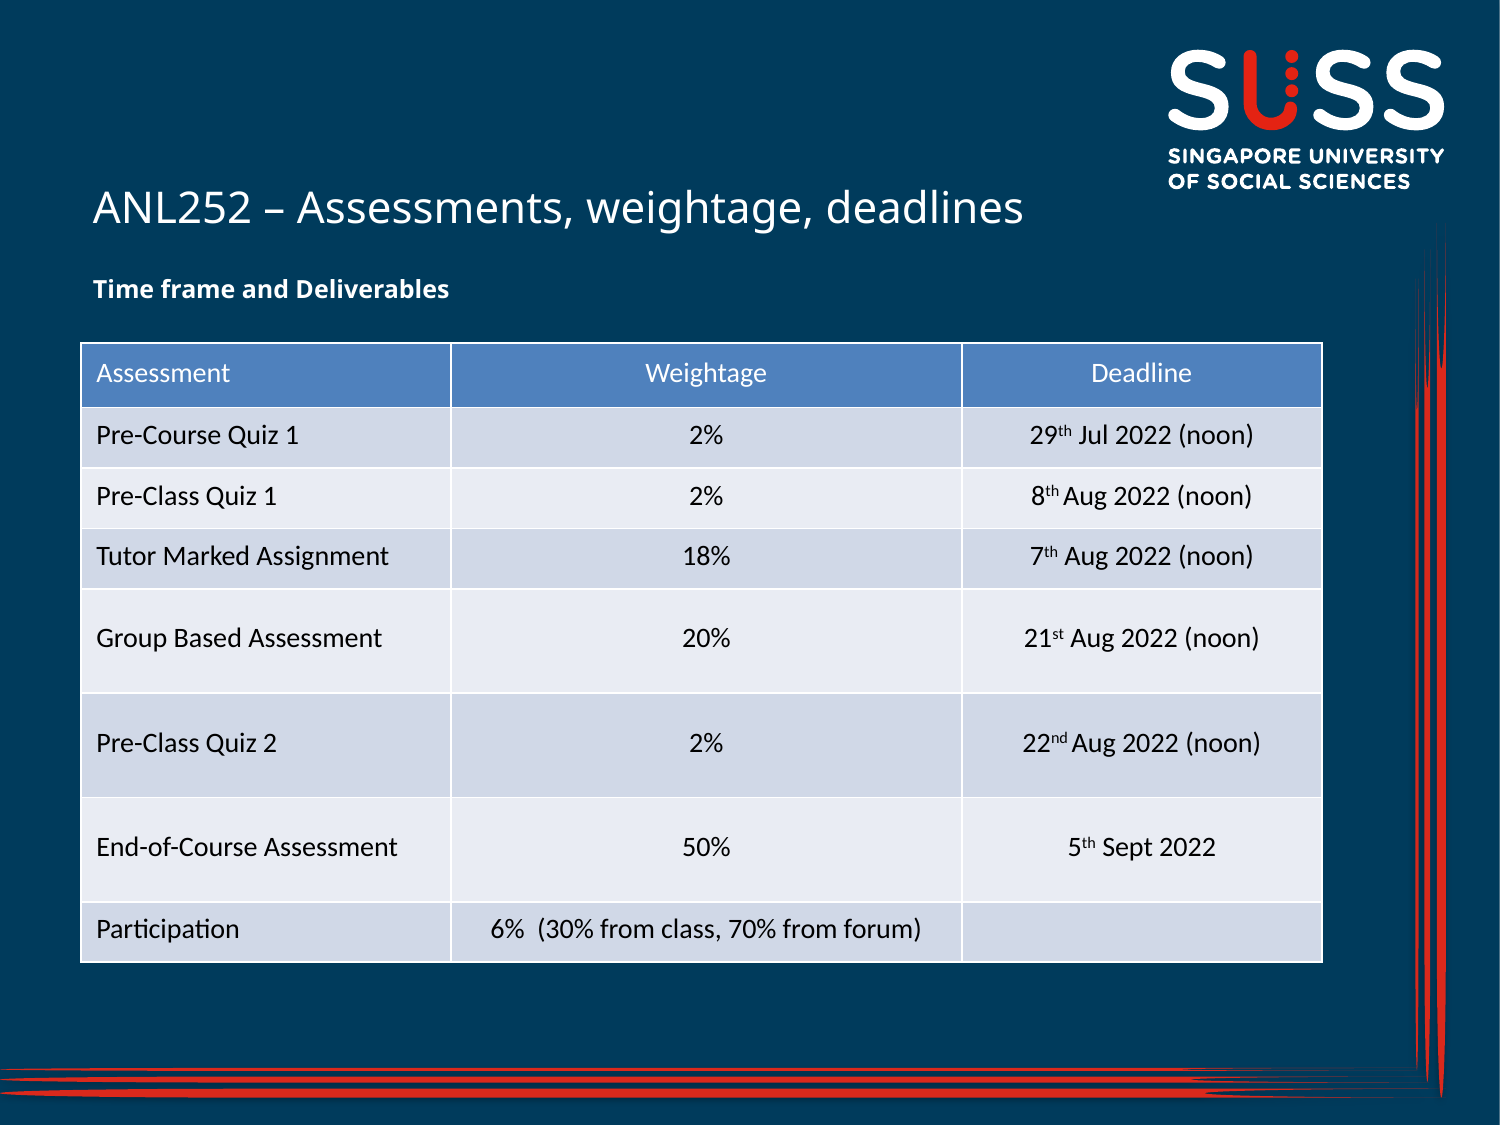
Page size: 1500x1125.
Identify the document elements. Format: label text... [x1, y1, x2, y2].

list Time frame and Deliverables [81, 267, 1010, 306]
table_cell 50% [452, 798, 961, 901]
table_cell 29th Jul 2022 (noon) [963, 408, 1321, 467]
table_cell 2% [452, 469, 961, 528]
table_cell Tutor Marked Assignment [82, 529, 450, 588]
table_cell 18% [452, 529, 961, 588]
table_cell 21st Aug 2022 (noon) [963, 590, 1321, 692]
table_cell Participation [82, 903, 450, 961]
title ANL252 – Assessments, weightage, deadlines [81, 173, 1100, 249]
table_cell 2% [452, 408, 961, 467]
table_header Weightage [452, 344, 961, 407]
table_cell 22nd Aug 2022 (noon) [963, 694, 1321, 797]
table_header Deadline [963, 344, 1321, 407]
table_cell Pre-Course Quiz 1 [82, 408, 450, 467]
table_cell 5th Sept 2022 [963, 798, 1321, 901]
table_cell 7th Aug 2022 (noon) [963, 529, 1321, 588]
table_cell [963, 903, 1321, 961]
table_cell Pre-Class Quiz 1 [82, 469, 450, 528]
table_header Assessment [82, 344, 450, 407]
table_cell 2% [452, 694, 961, 797]
table_cell 6% (30% from class, 70% from forum) [452, 903, 961, 961]
table_cell Pre-Class Quiz 2 [82, 694, 450, 797]
table_cell 8th Aug 2022 (noon) [963, 469, 1321, 528]
table_cell Group Based Assessment [82, 590, 450, 692]
table_cell 20% [452, 590, 961, 692]
table_cell End-of-Course Assessment [82, 798, 450, 901]
